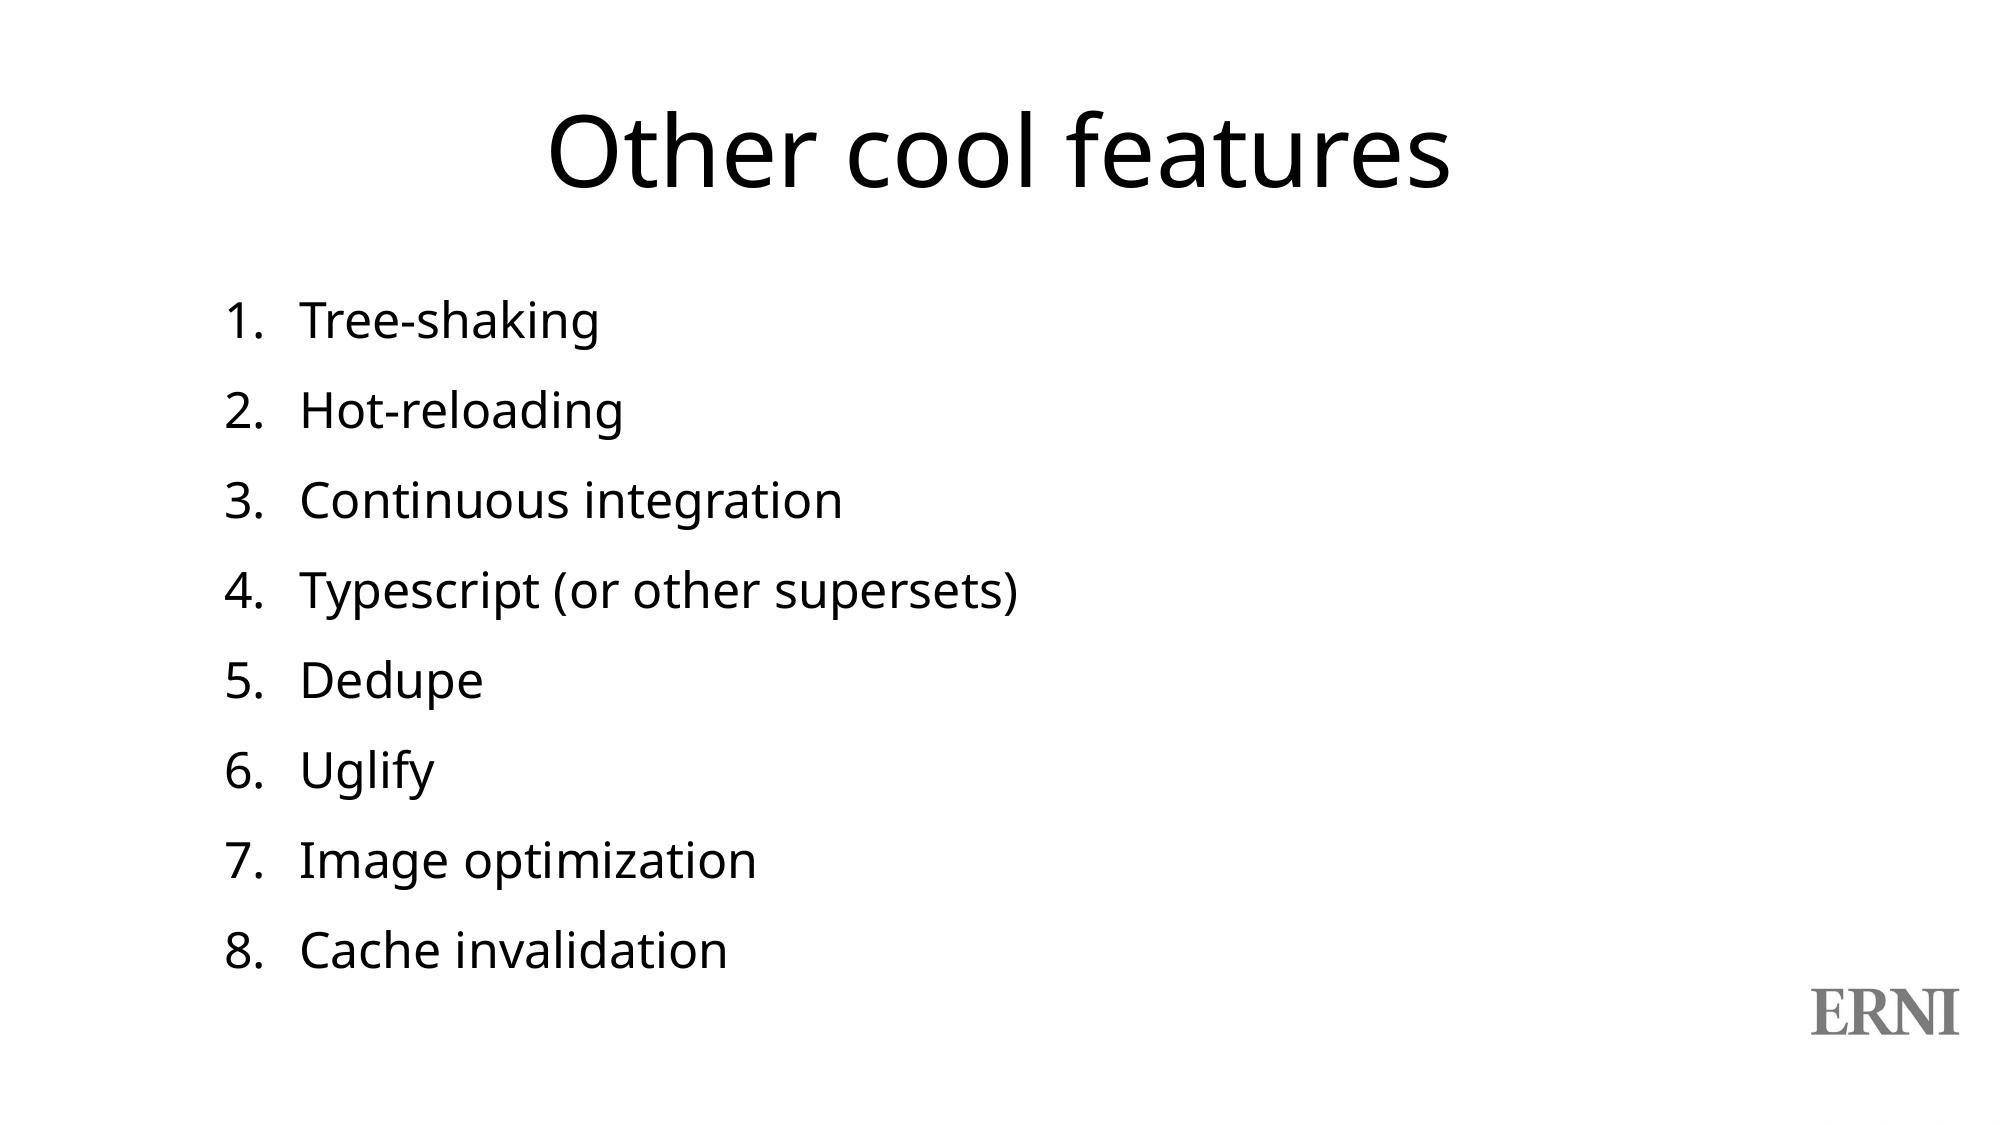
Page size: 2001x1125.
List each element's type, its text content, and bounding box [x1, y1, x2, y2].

text_box Tree-shaking Hot-reloading Continuous integration Typescript (or other supersets) Dedupe Uglify Image optimization Cache invalidation [209, 251, 2000, 986]
text_box Other cool features [0, 20, 2000, 215]
picture [1771, 896, 2000, 1125]
